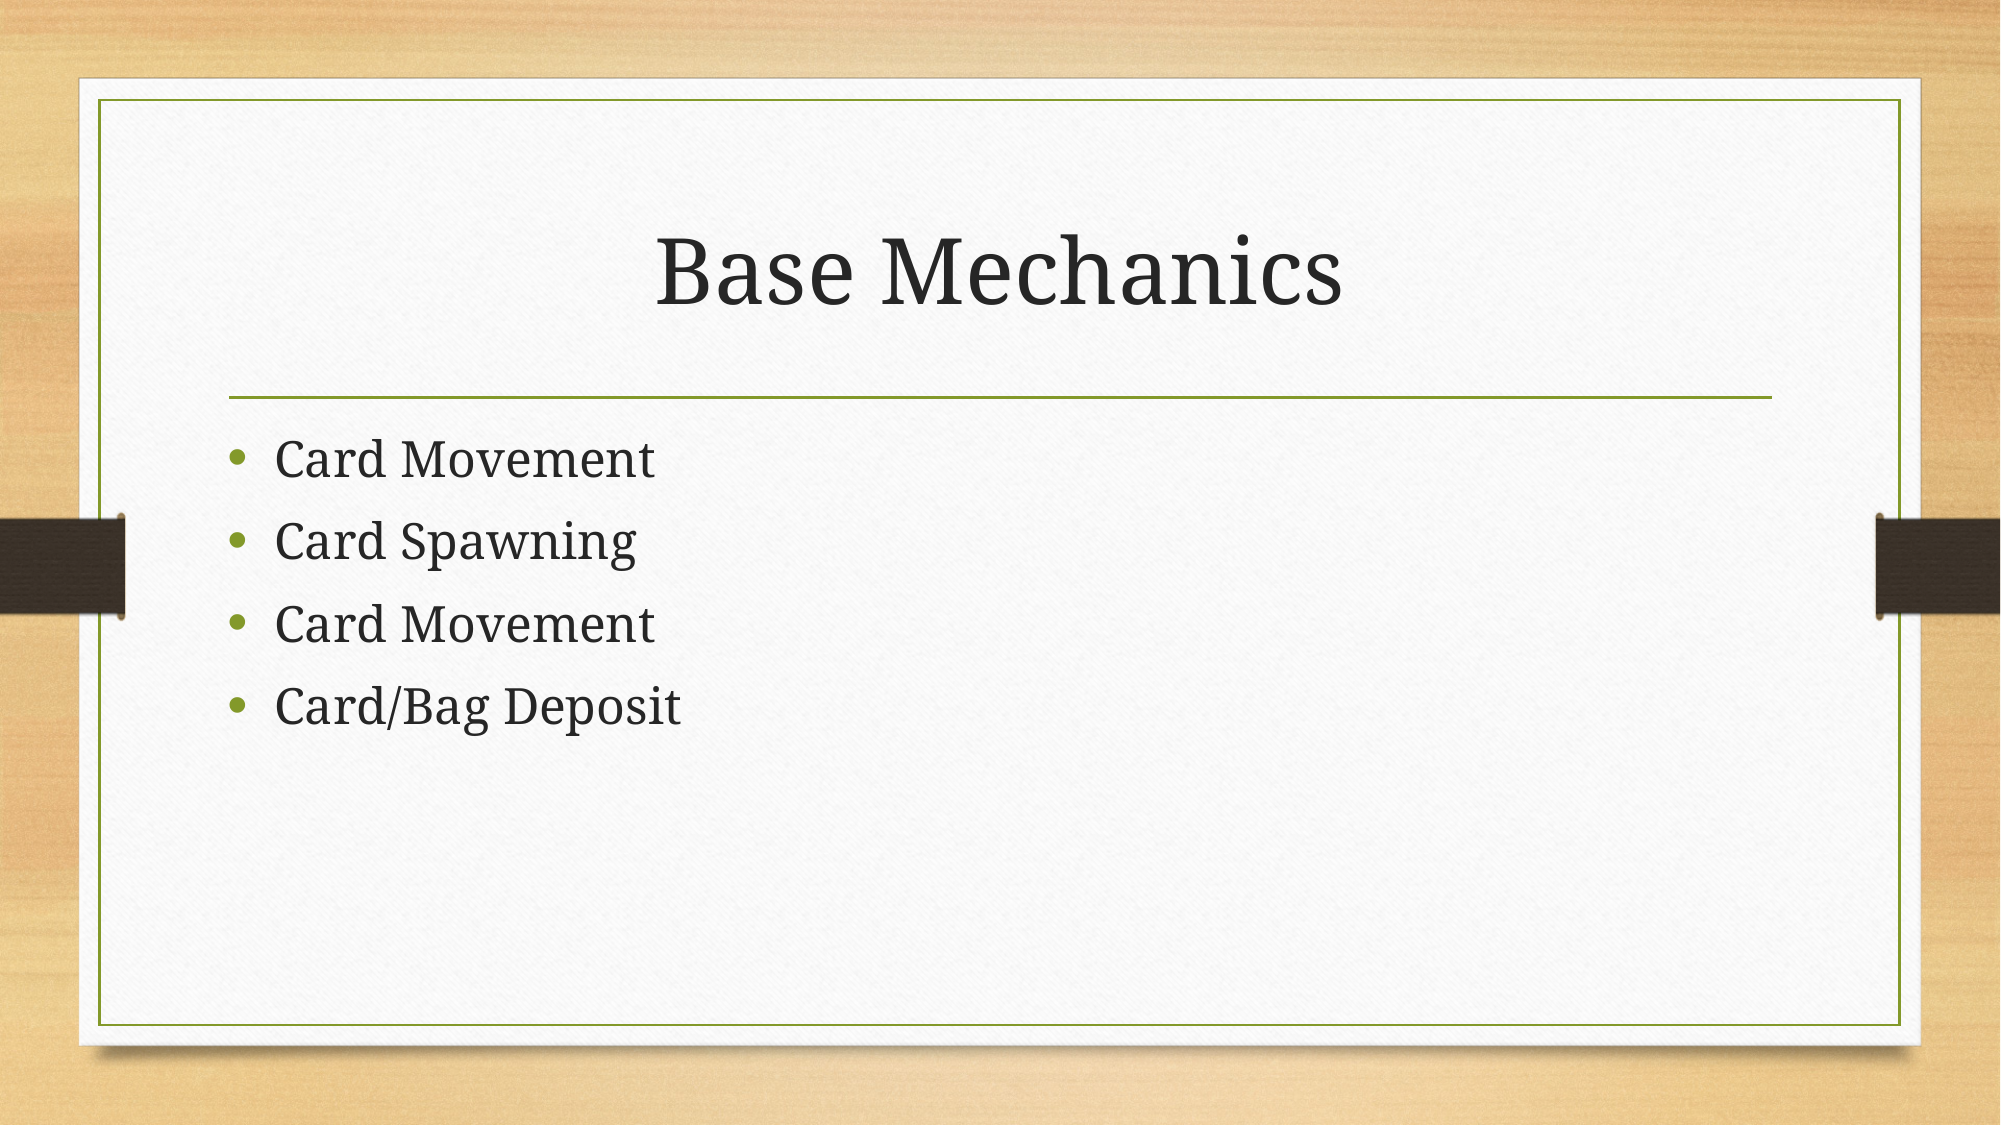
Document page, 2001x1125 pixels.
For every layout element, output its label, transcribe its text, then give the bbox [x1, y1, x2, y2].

picture [0, 0, 2001, 1125]
list Card Movement Card Spawning Card Movement Card/Bag Deposit [212, 419, 1788, 964]
title Base Mechanics [212, 161, 1788, 375]
